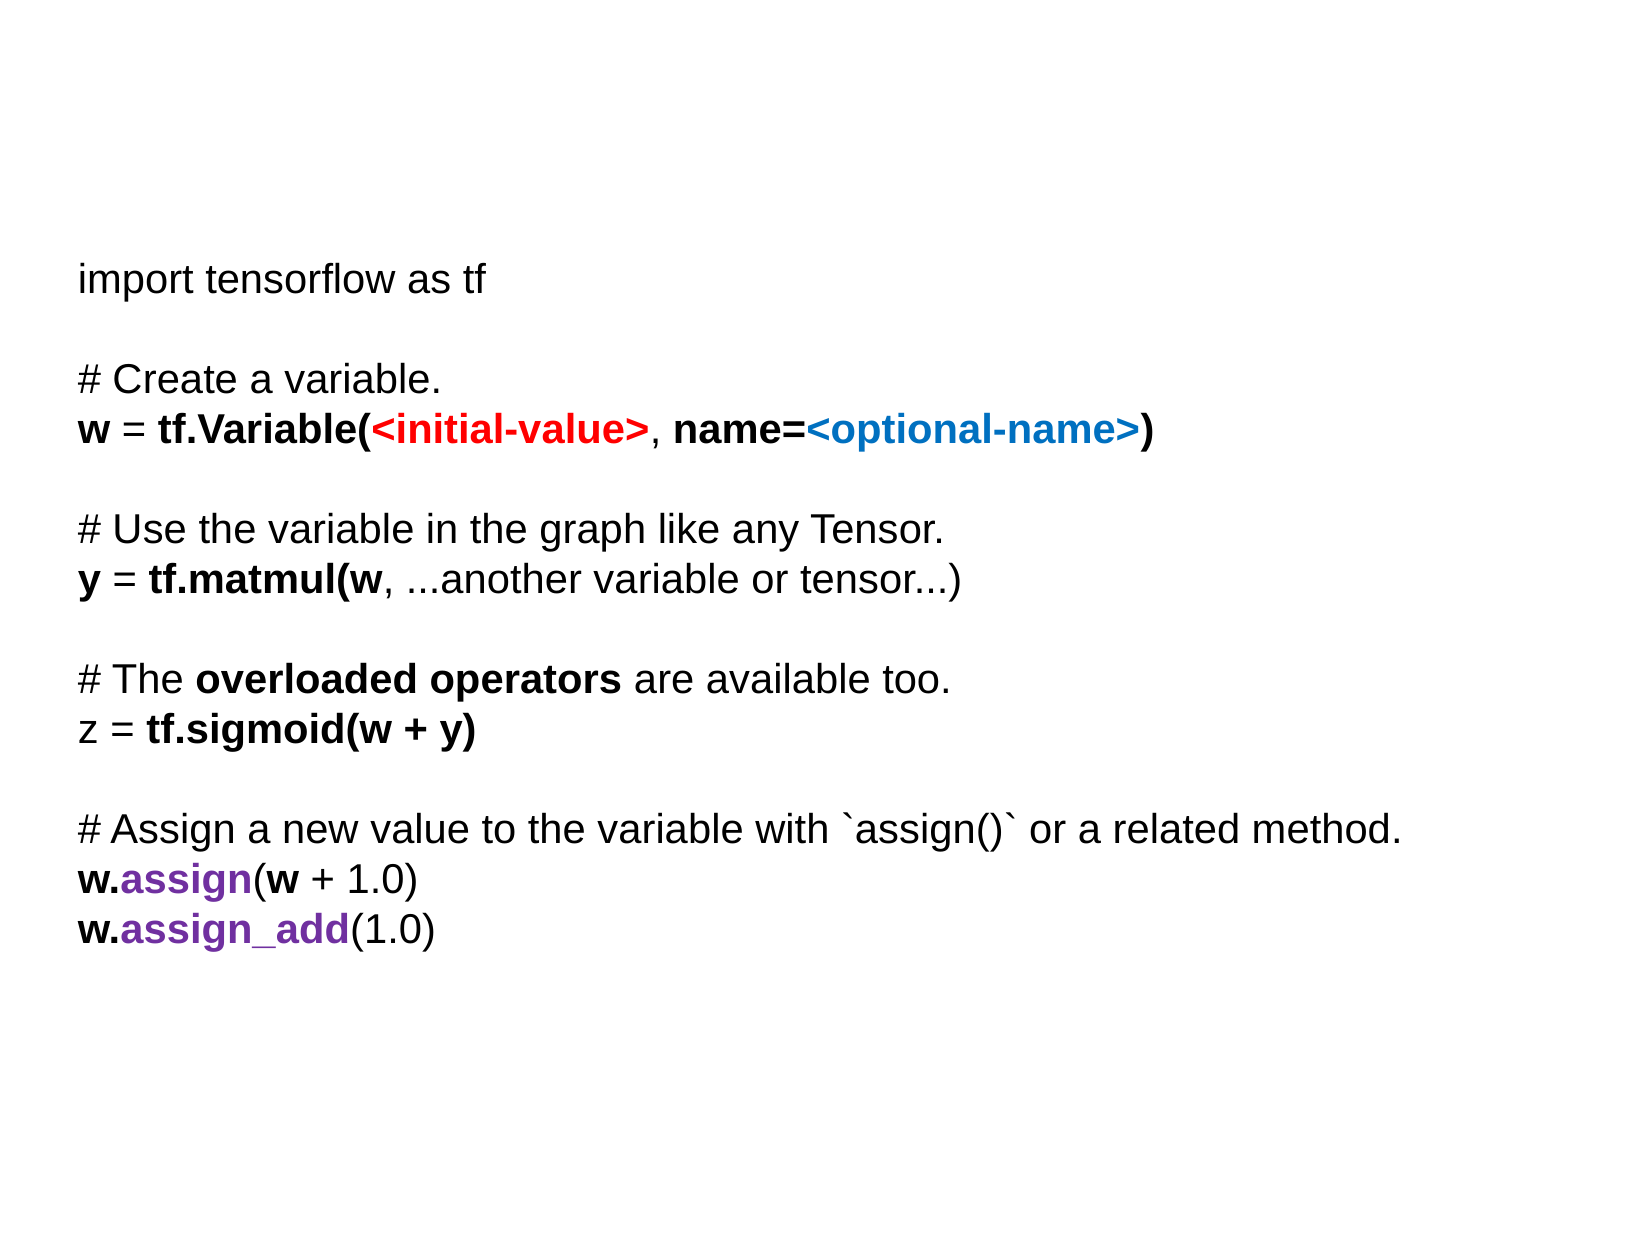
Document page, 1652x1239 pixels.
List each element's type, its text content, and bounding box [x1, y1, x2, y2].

text_box import tensorflow as tf # Create a variable. w = tf.Variable(<initial-value>, name=<optional-name>) # Use the variable in the graph like any Tensor. y = tf.matmul(w, ...another variable or tensor...) # The overloaded operators are available too. z = tf.sigmoid(w + y) # Assign a new value to the variable with `assign()` or a related method. w.assign(w + 1.0) w.assign_add(1.0) [63, 244, 1601, 960]
